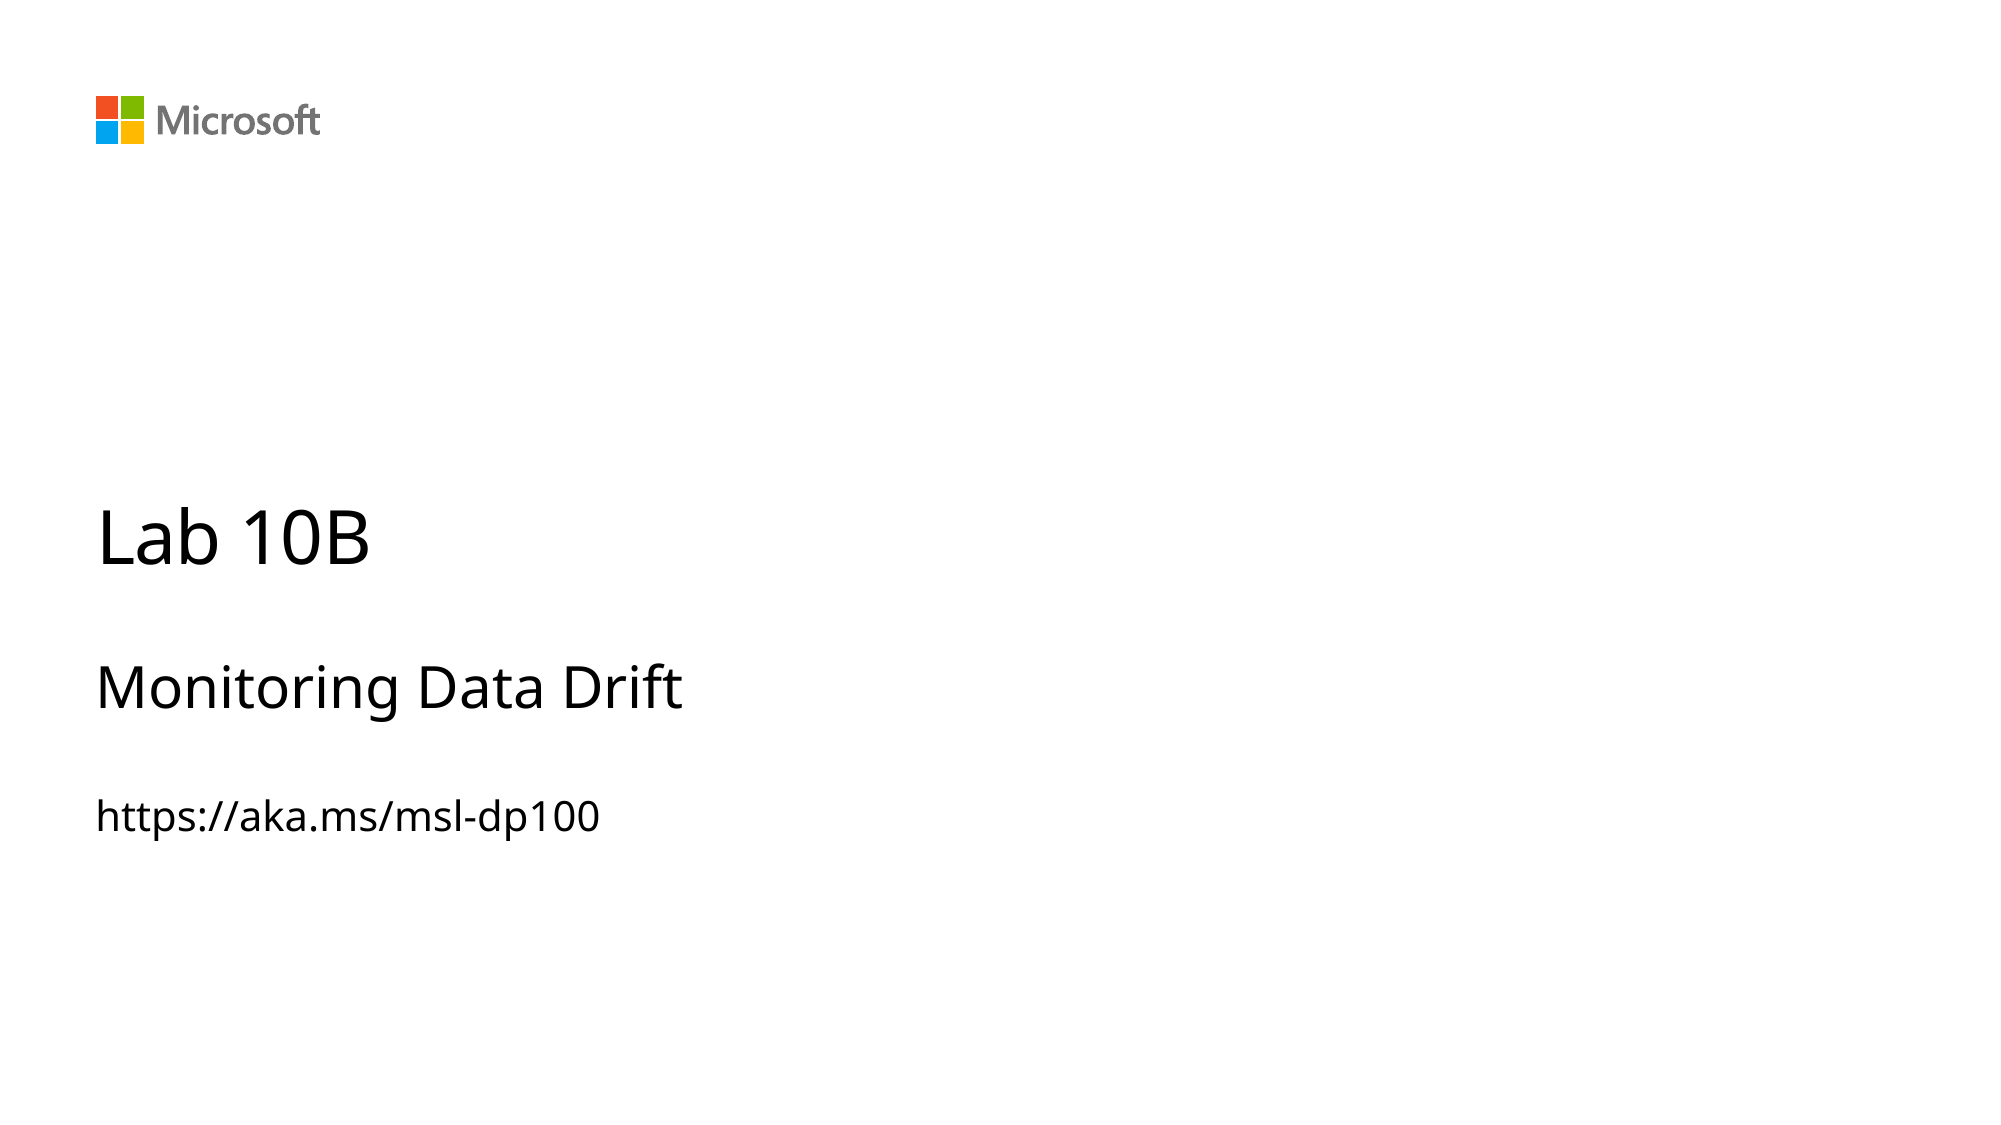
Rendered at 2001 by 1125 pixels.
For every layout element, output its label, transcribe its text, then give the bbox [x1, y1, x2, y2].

list Monitoring Data Drift https://aka.ms/msl-dp100 [95, 650, 1454, 842]
title Lab 10B [96, 488, 781, 580]
